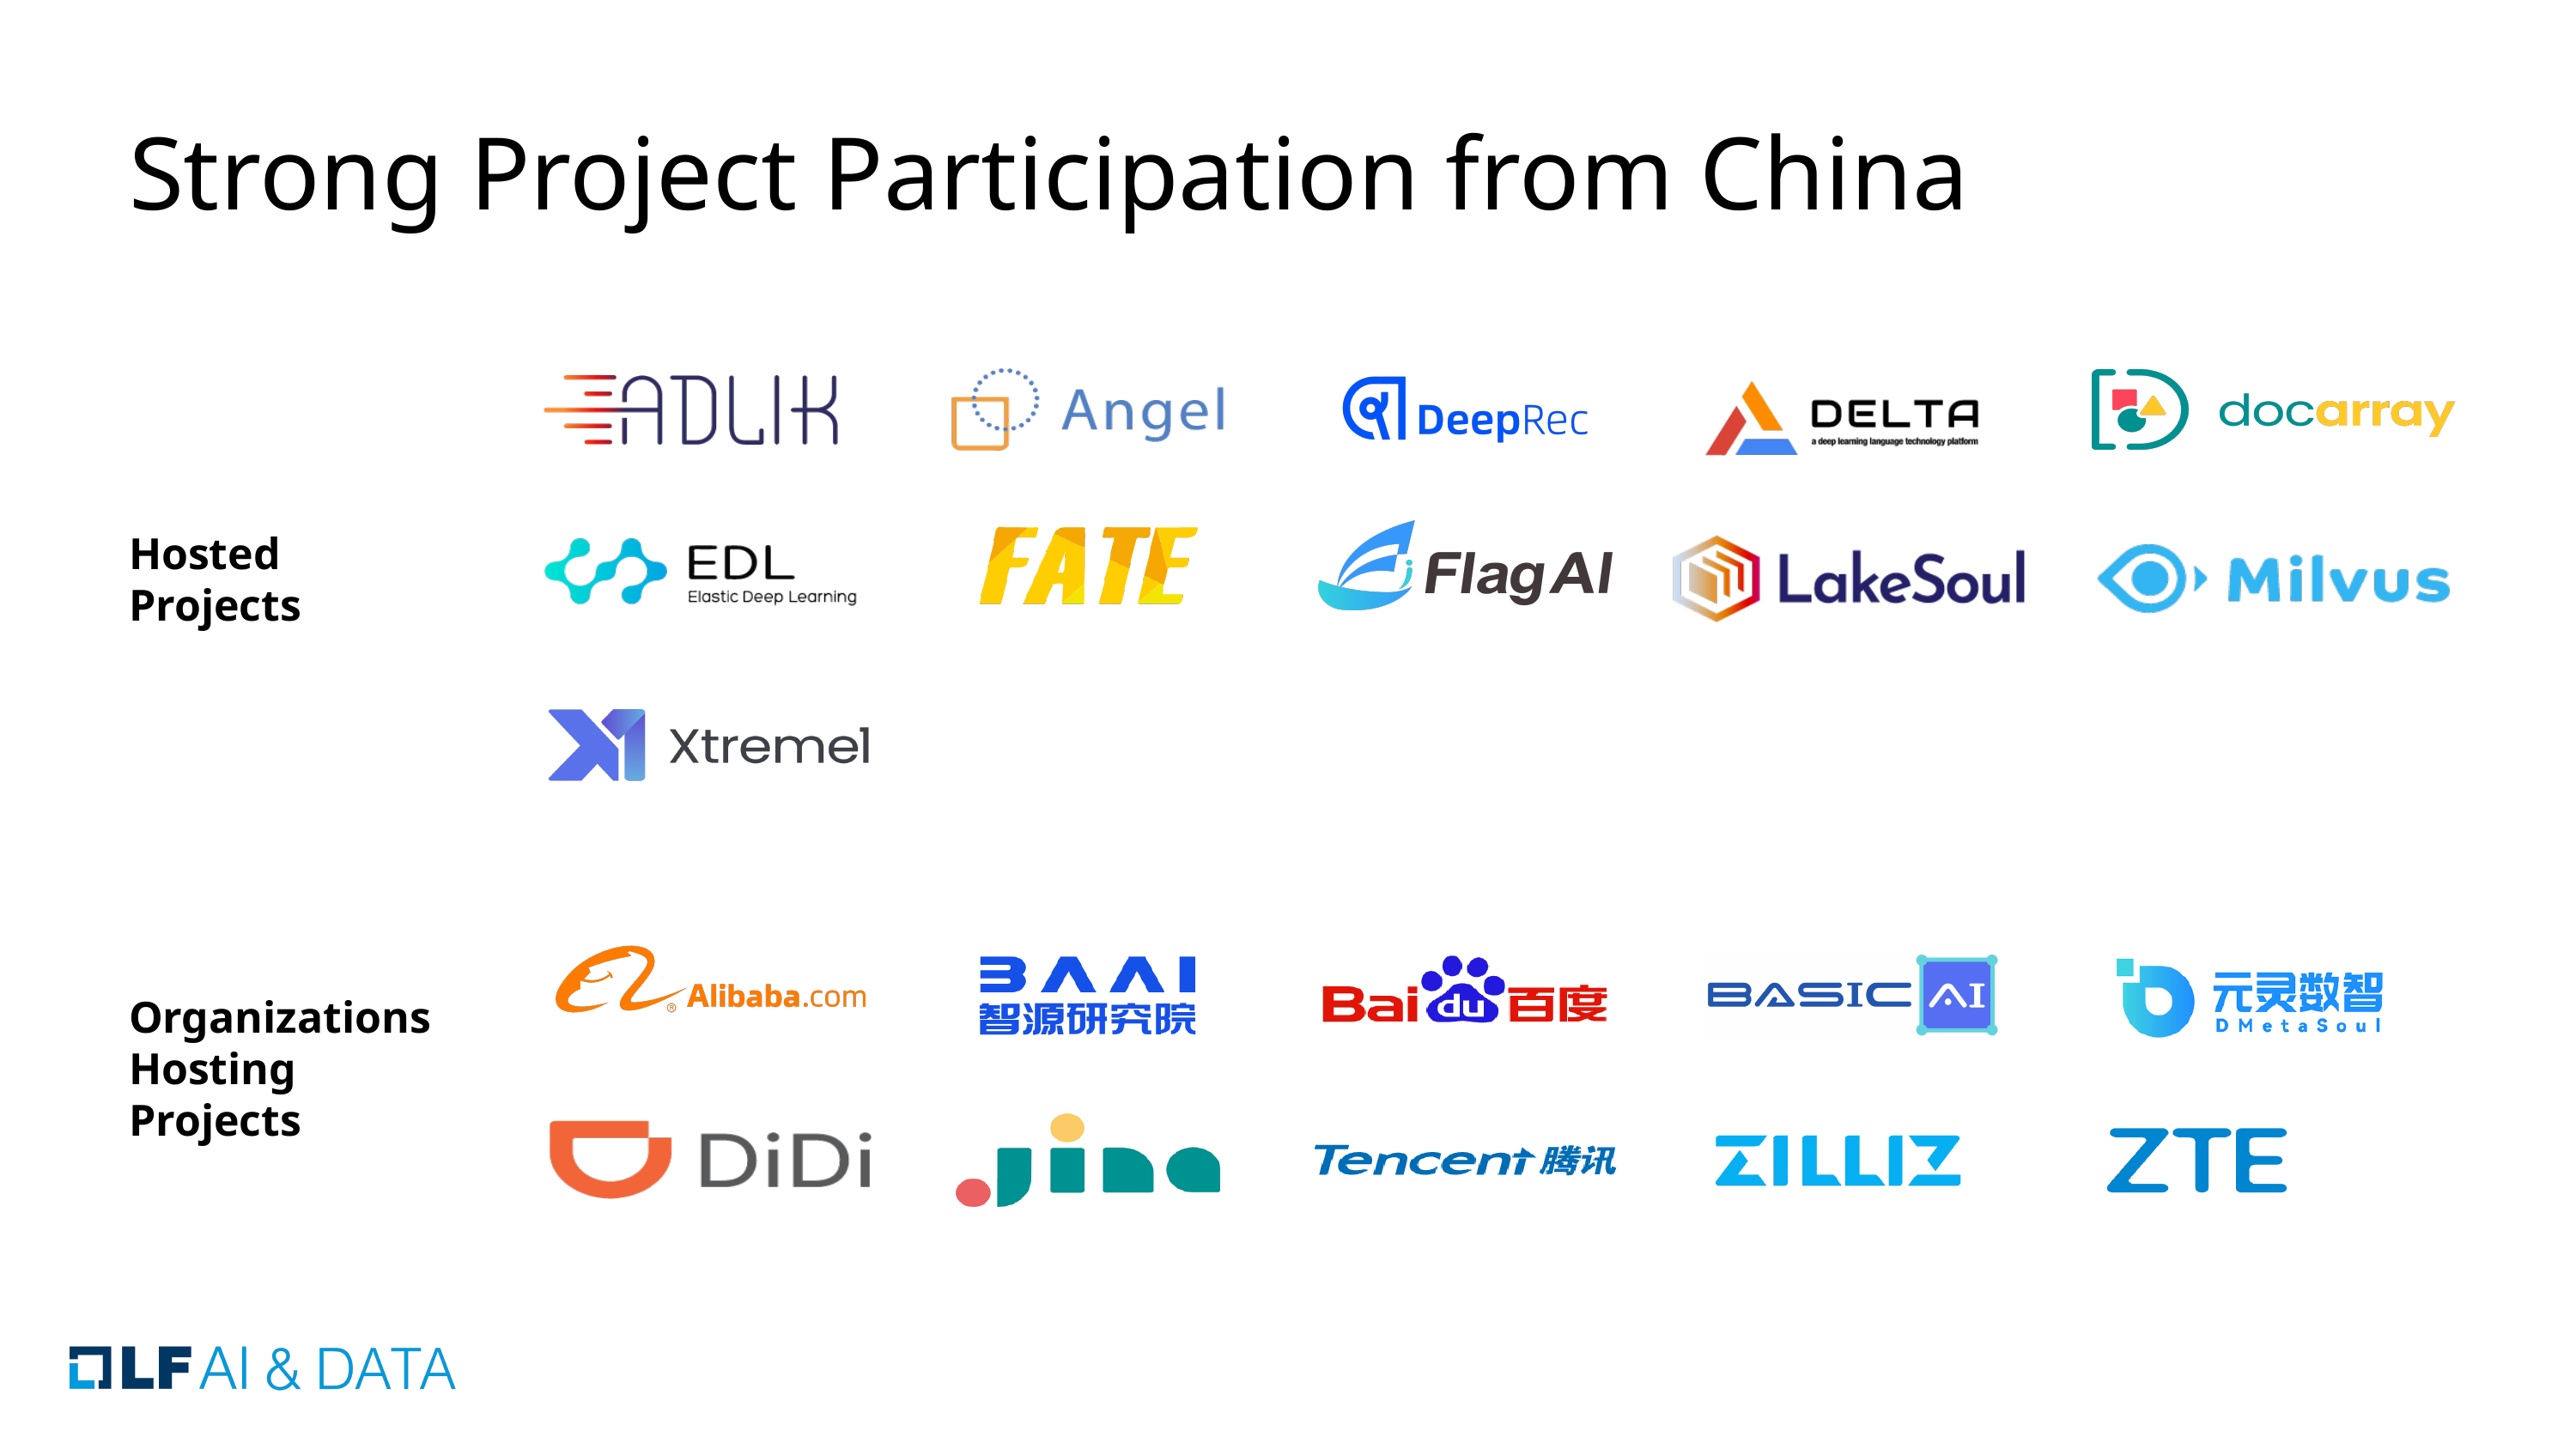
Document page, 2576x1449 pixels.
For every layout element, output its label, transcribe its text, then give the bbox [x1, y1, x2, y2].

picture [544, 537, 858, 608]
picture [1308, 1140, 1623, 1180]
title Strong Project Participation from China [129, 109, 2530, 271]
picture [1704, 950, 2000, 1040]
picture [2103, 948, 2397, 1053]
picture [2103, 1125, 2290, 1195]
picture [956, 1113, 1220, 1207]
picture [1710, 1131, 1965, 1189]
picture [946, 367, 1230, 452]
picture [544, 700, 878, 791]
picture [2092, 369, 2456, 451]
picture [1318, 520, 1613, 610]
picture [61, 1341, 461, 1397]
picture [544, 934, 878, 1023]
picture [544, 374, 838, 445]
title Organizations Hosting Projects [129, 931, 521, 1203]
picture [1670, 531, 2034, 626]
title Hosted Projects [129, 376, 399, 780]
picture [975, 522, 1202, 608]
picture [1318, 951, 1613, 1028]
picture [1700, 376, 1984, 461]
picture [975, 952, 1200, 1038]
picture [1338, 372, 1592, 447]
picture [2092, 540, 2456, 617]
picture [544, 1116, 878, 1203]
